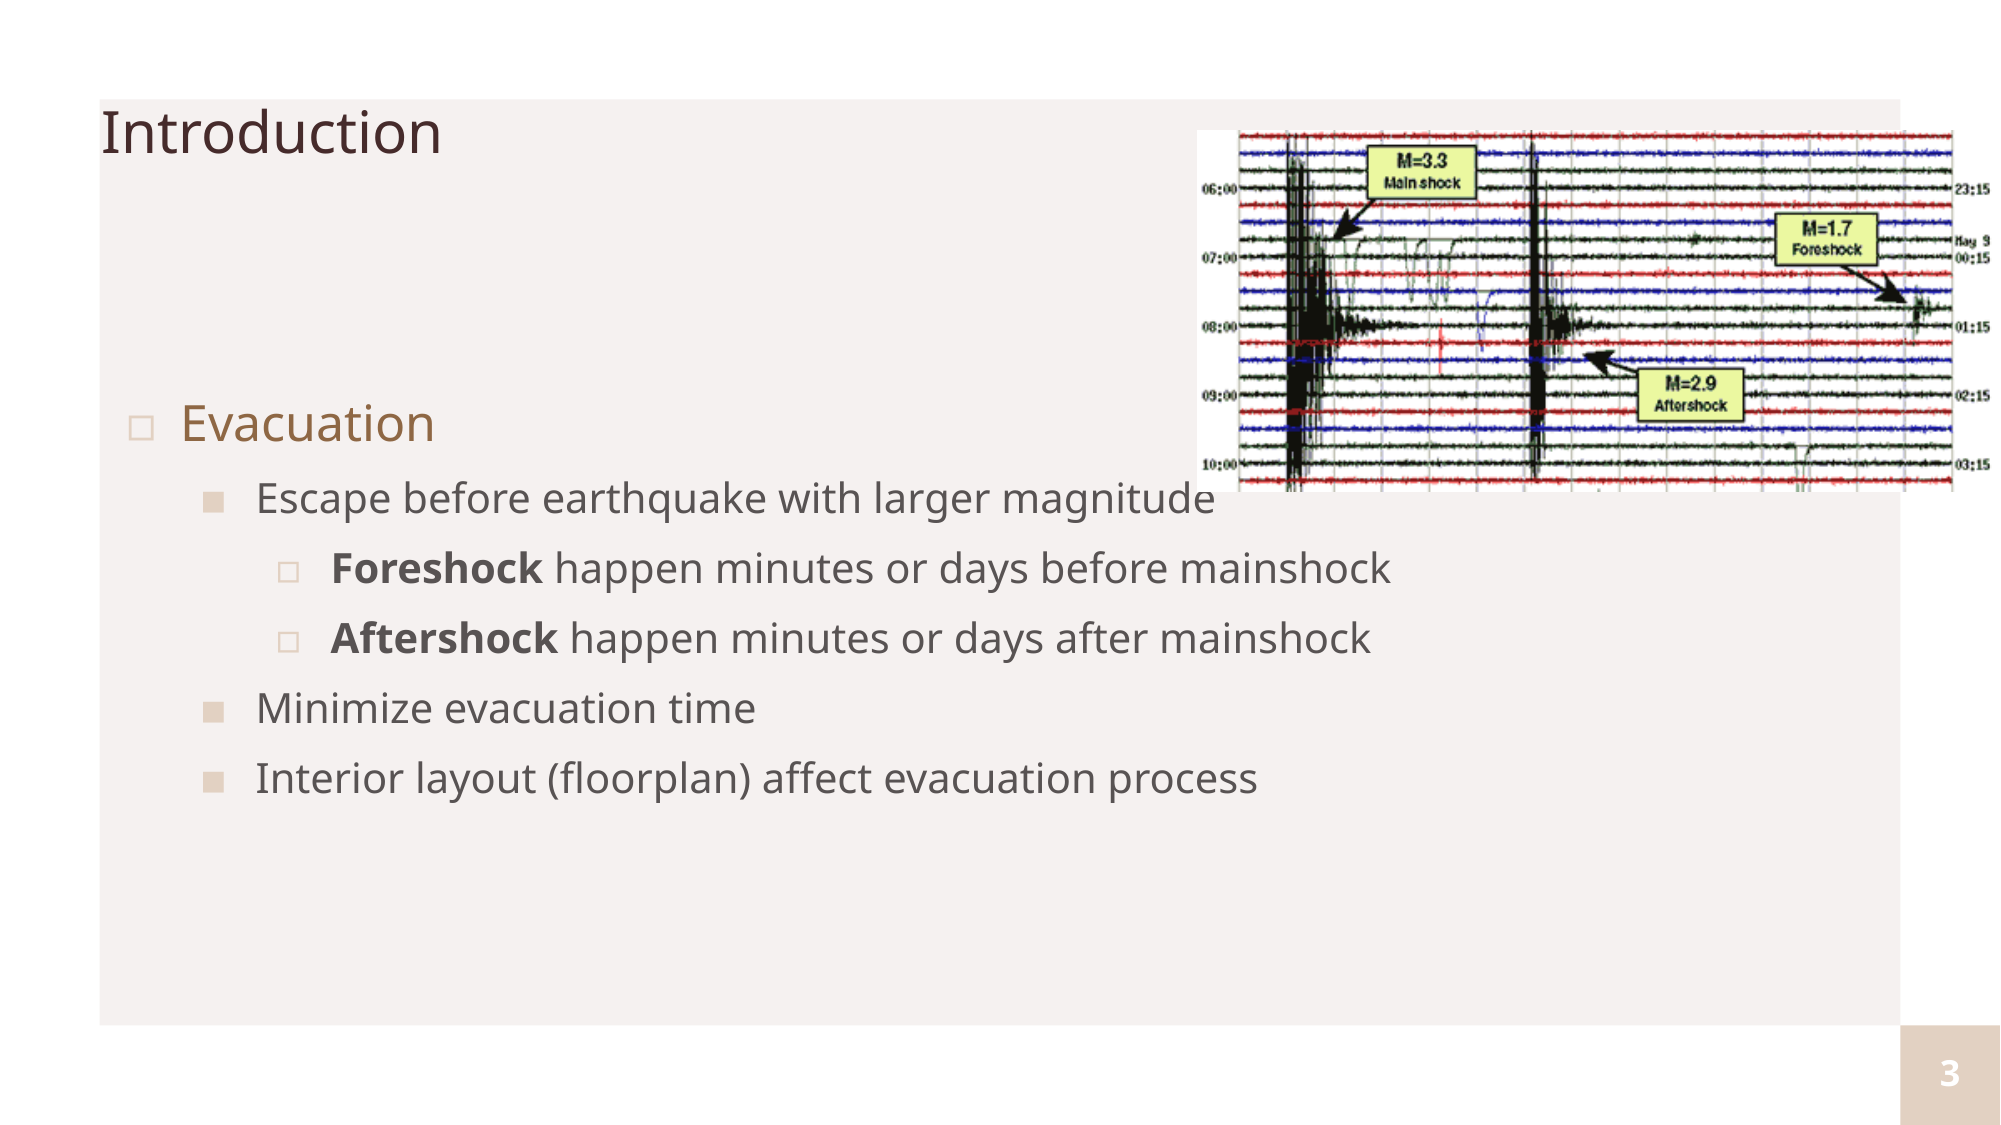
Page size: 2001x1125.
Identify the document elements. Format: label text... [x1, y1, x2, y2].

slide_number 3 [1900, 1025, 2000, 1125]
picture [1197, 129, 2000, 493]
subtitle Evacuation Escape before earthquake with larger magnitude Foreshock happen minutes or days before mainshock Aftershock happen minutes or days after mainshock Minimize evacuation time Interior layout (floorplan) affect evacuation process [124, 382, 1901, 830]
title Introduction [101, 102, 801, 191]
